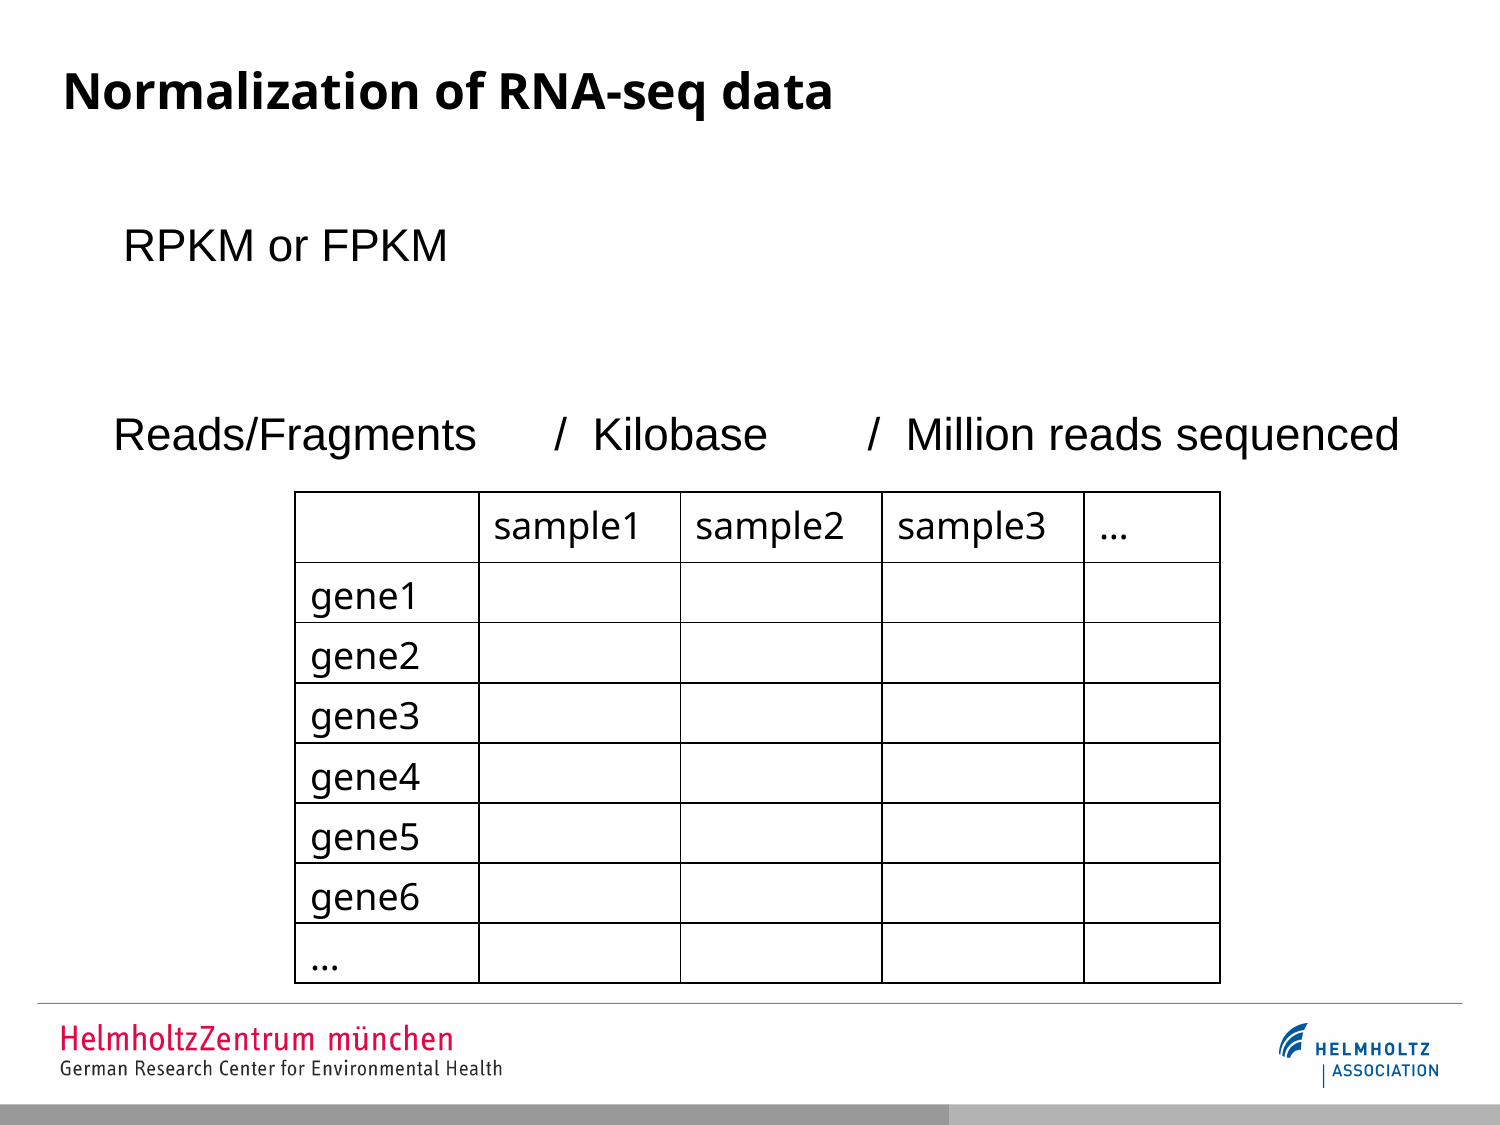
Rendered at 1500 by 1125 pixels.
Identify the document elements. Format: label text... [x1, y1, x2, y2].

table_cell [883, 804, 1083, 862]
table_cell [681, 804, 881, 862]
table_cell [480, 563, 680, 622]
table_cell [1085, 563, 1219, 622]
table_cell gene3 [296, 684, 478, 742]
table_cell [1085, 804, 1219, 862]
text_box / Kilobase [336, 397, 809, 467]
table_cell gene4 [296, 744, 478, 802]
table_cell [883, 744, 1083, 802]
table_cell [681, 864, 881, 922]
text_box Reads/Fragments [0, 397, 336, 467]
title Normalization of RNA-seq data [47, 52, 1401, 200]
text_box / Million reads sequenced [809, 397, 1459, 467]
table_cell [681, 684, 881, 742]
table_cell [883, 924, 1083, 982]
table_cell [480, 684, 680, 742]
text_box RPKM or FPKM [108, 208, 1329, 333]
table_cell gene5 [296, 804, 478, 862]
table_cell [480, 864, 680, 922]
table_cell [480, 924, 680, 982]
table_cell [1085, 684, 1219, 742]
picture [1279, 1023, 1438, 1088]
table_cell [1085, 924, 1219, 982]
table_cell [480, 623, 680, 682]
table_cell [480, 804, 680, 862]
table_cell gene6 [296, 864, 478, 922]
table_cell [1085, 744, 1219, 802]
table_cell … [296, 924, 478, 982]
table_cell [681, 563, 881, 622]
table_header … [1085, 493, 1219, 562]
table_cell [1085, 623, 1219, 682]
table_cell [681, 924, 881, 982]
table_cell gene1 [296, 563, 478, 622]
table_cell [883, 864, 1083, 922]
picture [58, 1024, 530, 1087]
table_cell [883, 623, 1083, 682]
table_cell [883, 563, 1083, 622]
table_header sample3 [883, 493, 1083, 562]
table_cell [883, 684, 1083, 742]
table_header [296, 493, 478, 562]
table_header sample1 [480, 493, 680, 562]
table_header sample2 [681, 493, 881, 562]
table_cell [681, 623, 881, 682]
table_cell [480, 744, 680, 802]
table_cell gene2 [296, 623, 478, 682]
table_cell [681, 744, 881, 802]
table_cell [1085, 864, 1219, 922]
